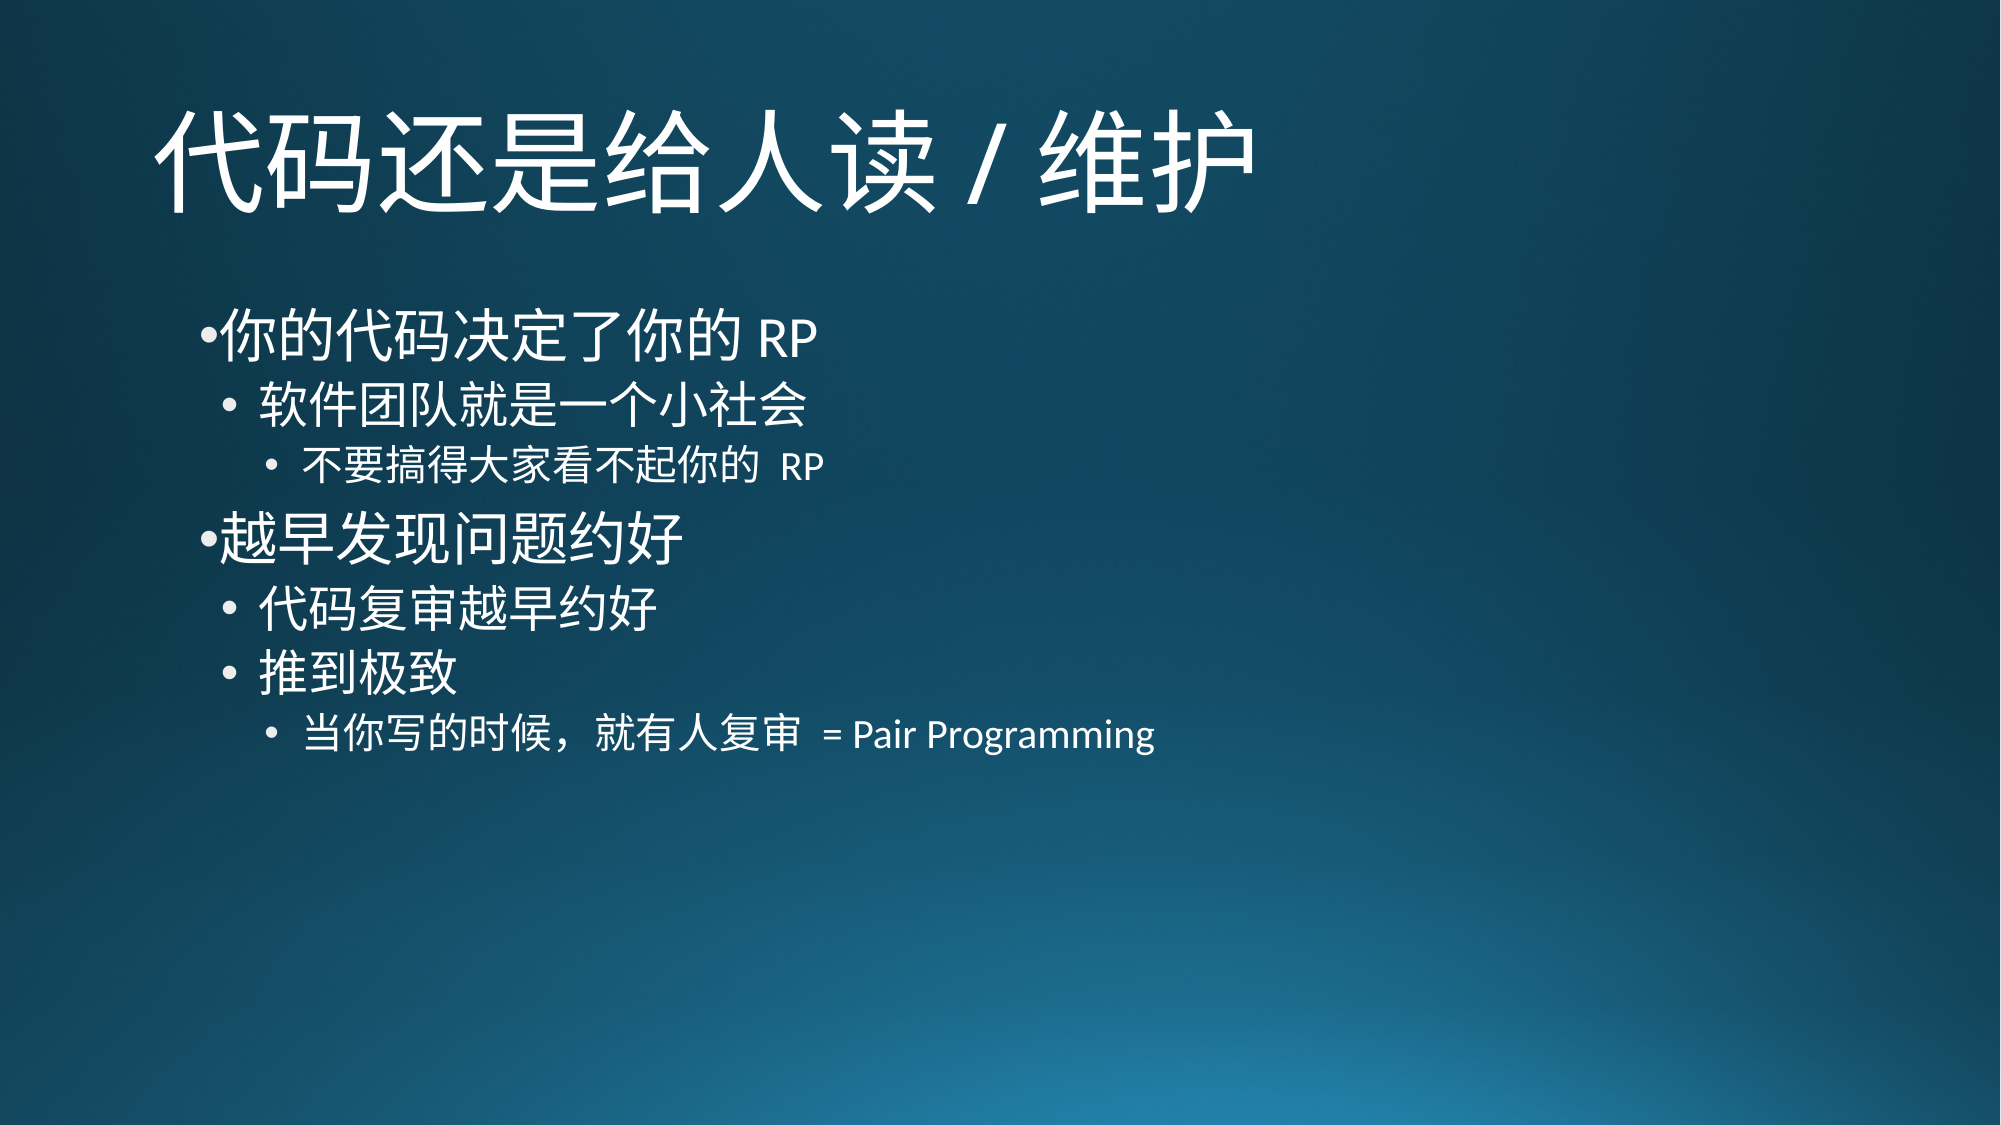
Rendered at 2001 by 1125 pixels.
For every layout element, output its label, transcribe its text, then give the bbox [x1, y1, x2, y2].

title 代码还是给人读/维护 [137, 59, 1863, 278]
list 你的代码决定了你的RP 软件团队就是一个小社会 不要搞得大家看不起你的 RP 越早发现问题约好 代码复审越早约好 推到极致 当你写的时候，就有人复审 = Pair Programming [183, 299, 1863, 1014]
picture [0, 0, 2001, 1125]
